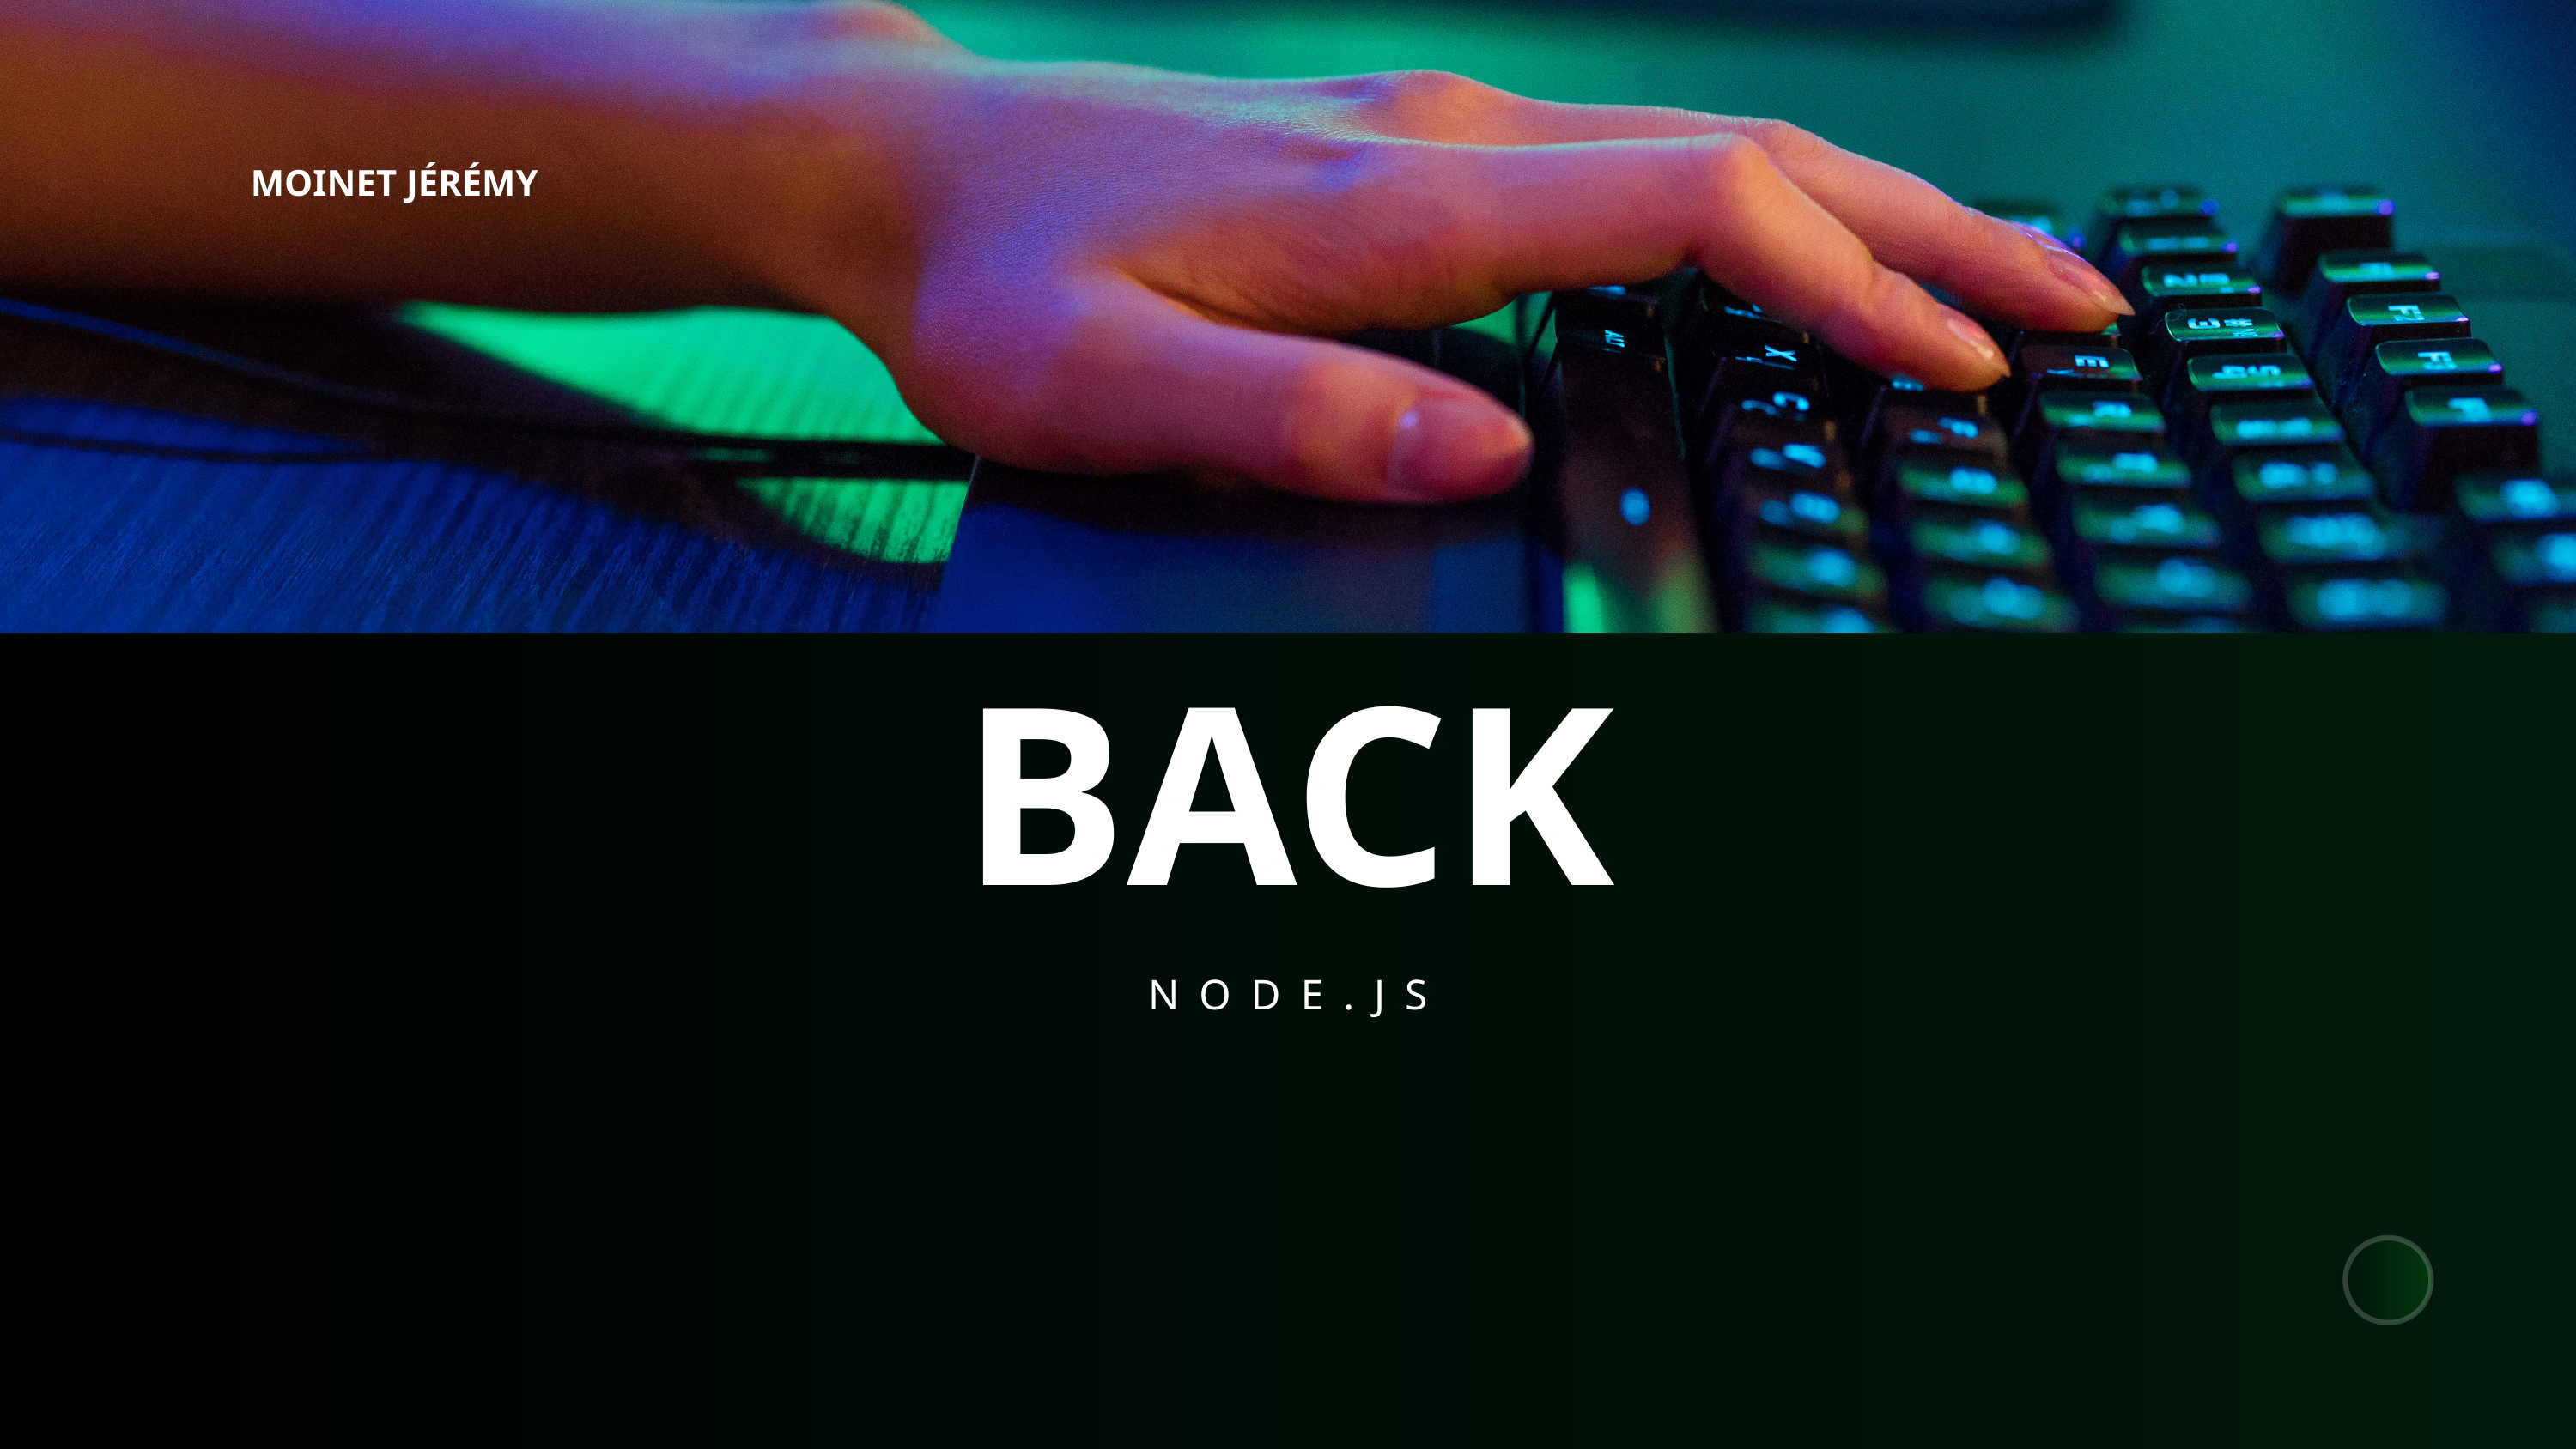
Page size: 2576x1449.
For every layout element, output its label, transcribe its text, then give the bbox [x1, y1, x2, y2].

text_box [2345, 1237, 2432, 1324]
text_box NODE.JS [519, 948, 2057, 1019]
text_box BACK [443, 697, 2133, 935]
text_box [0, 0, 2576, 634]
